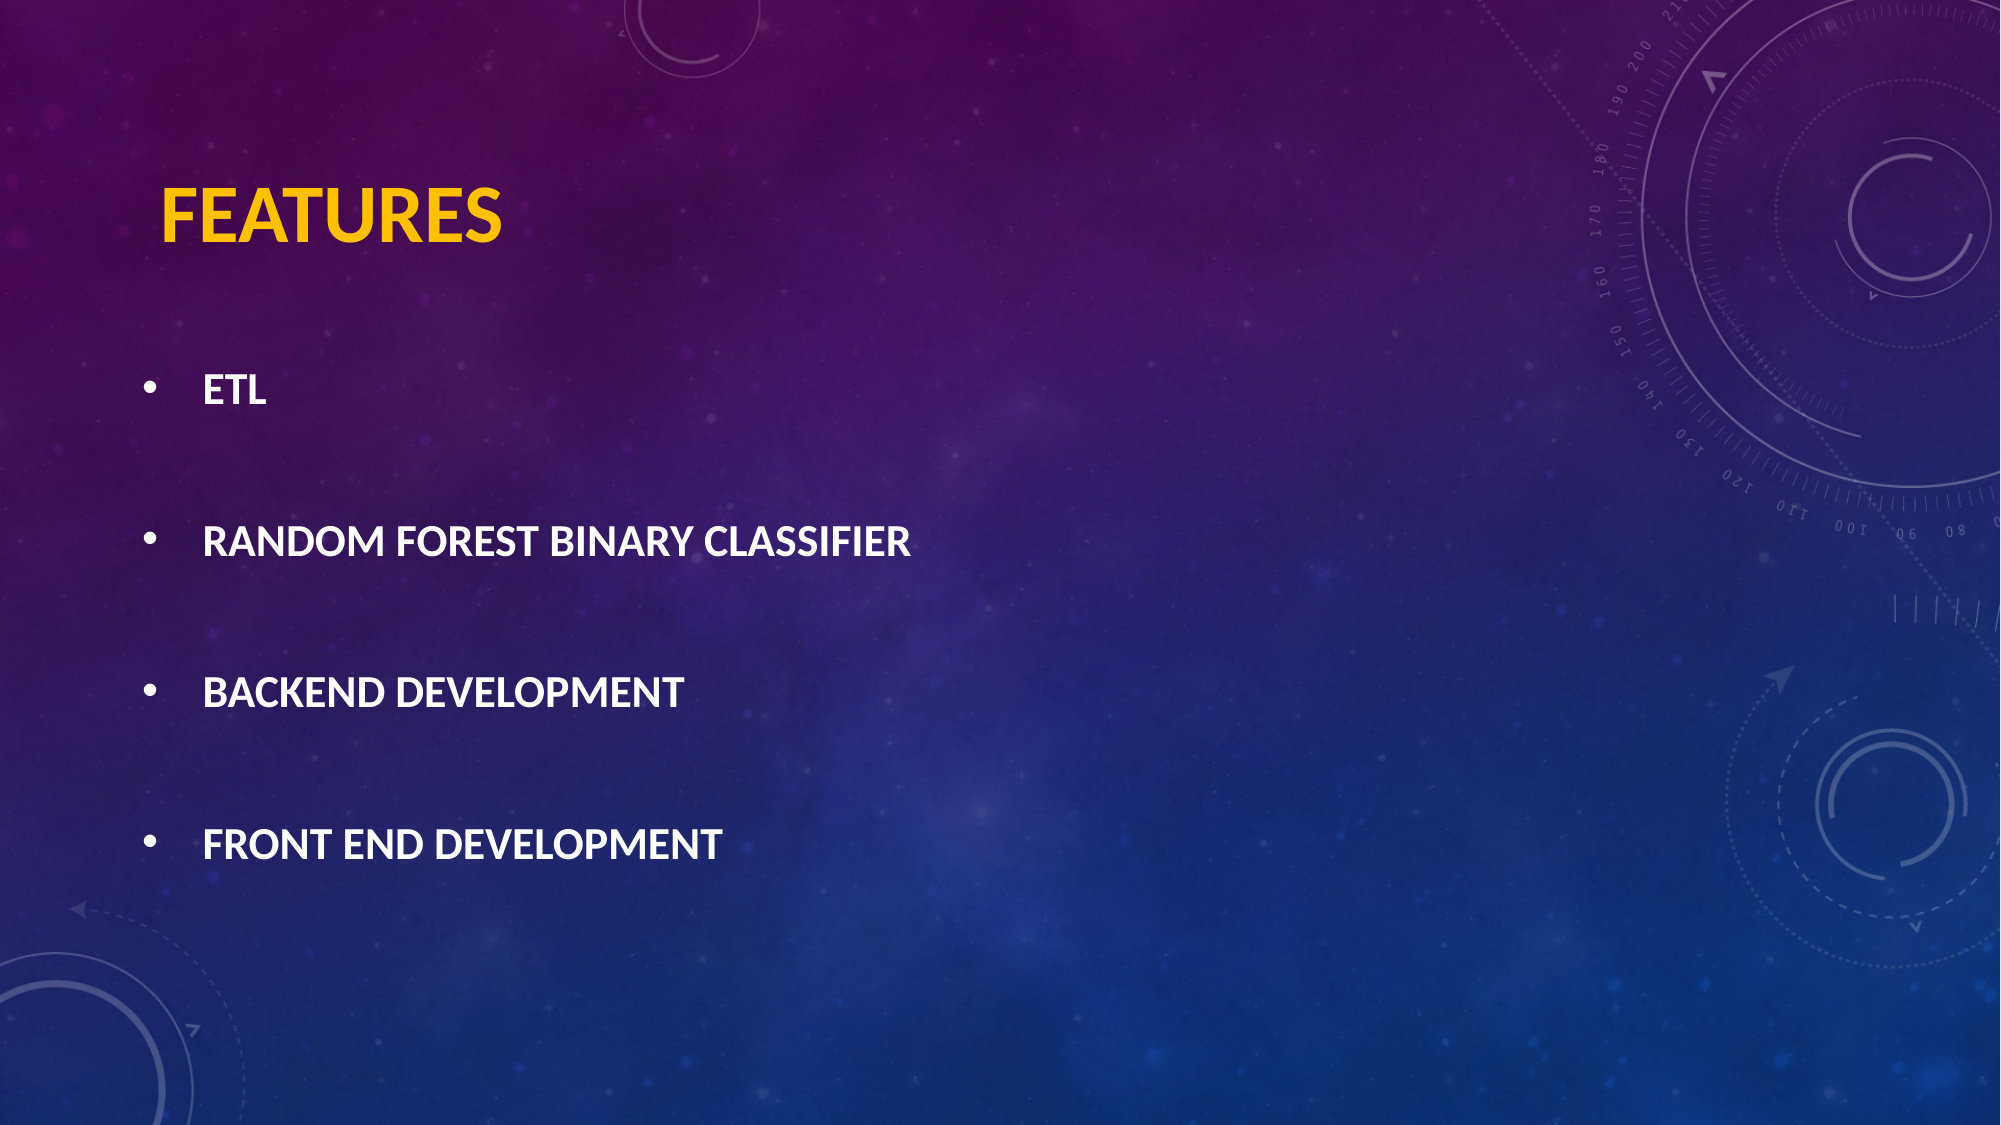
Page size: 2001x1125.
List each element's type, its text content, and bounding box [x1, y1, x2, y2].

list ETL RANDOM FOREST BINARY CLASSIFIER BACKEND DEVELOPMENT FRONT END DEVELOPMENT [112, 347, 1775, 946]
title FEATURES [145, 90, 1808, 330]
picture [0, 0, 2001, 1125]
